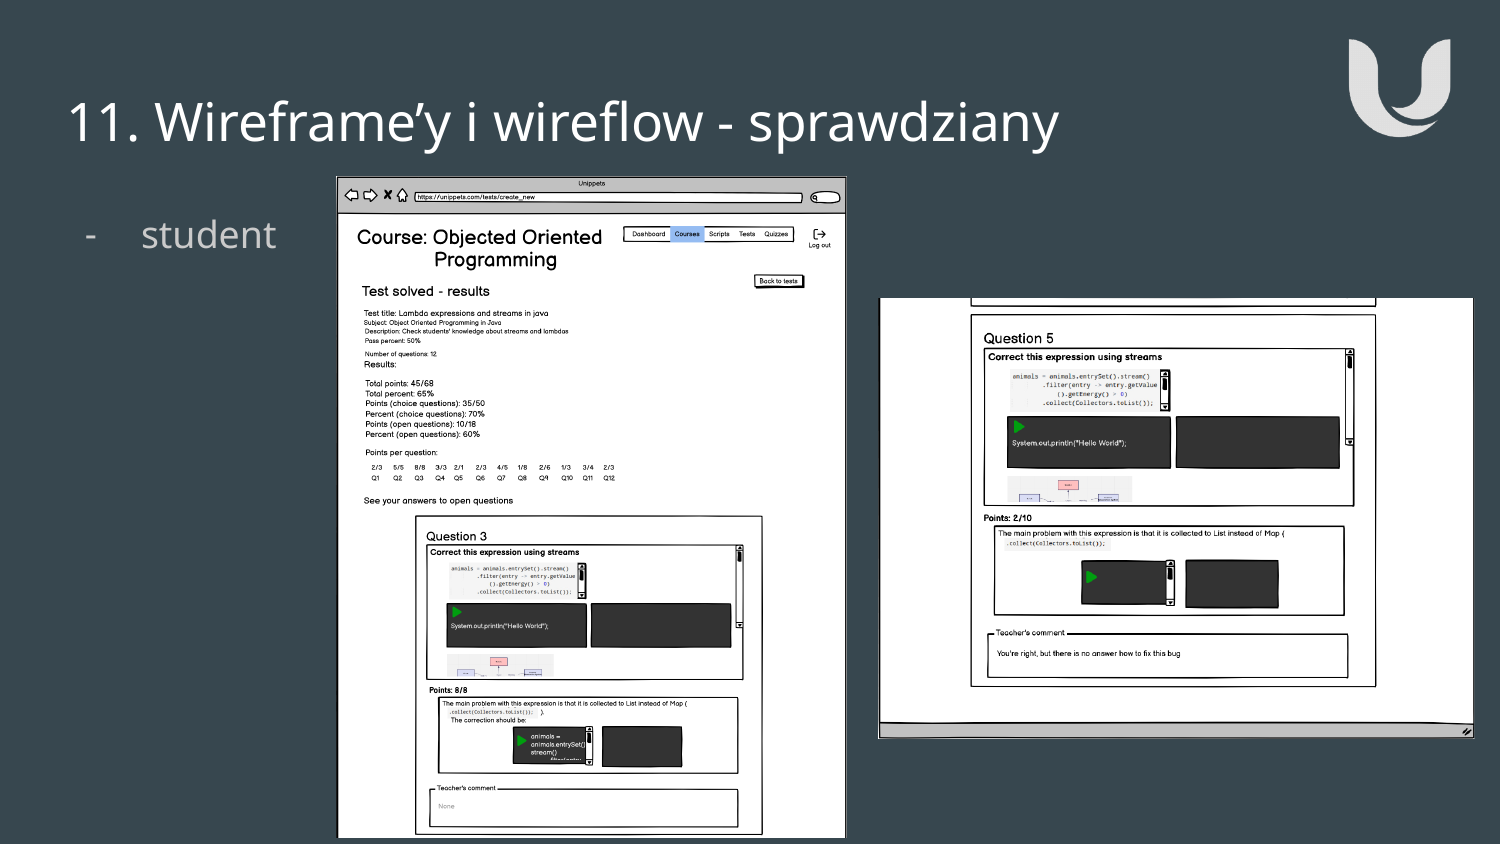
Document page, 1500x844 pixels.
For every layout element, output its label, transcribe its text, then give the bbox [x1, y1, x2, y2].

picture [1299, 0, 1500, 189]
list student [851, 189, 1449, 750]
list student [51, 189, 330, 750]
title 11. Wireframe’y i wireflow - sprawdziany [51, 72, 1449, 167]
picture [335, 175, 848, 838]
picture [877, 298, 1475, 739]
